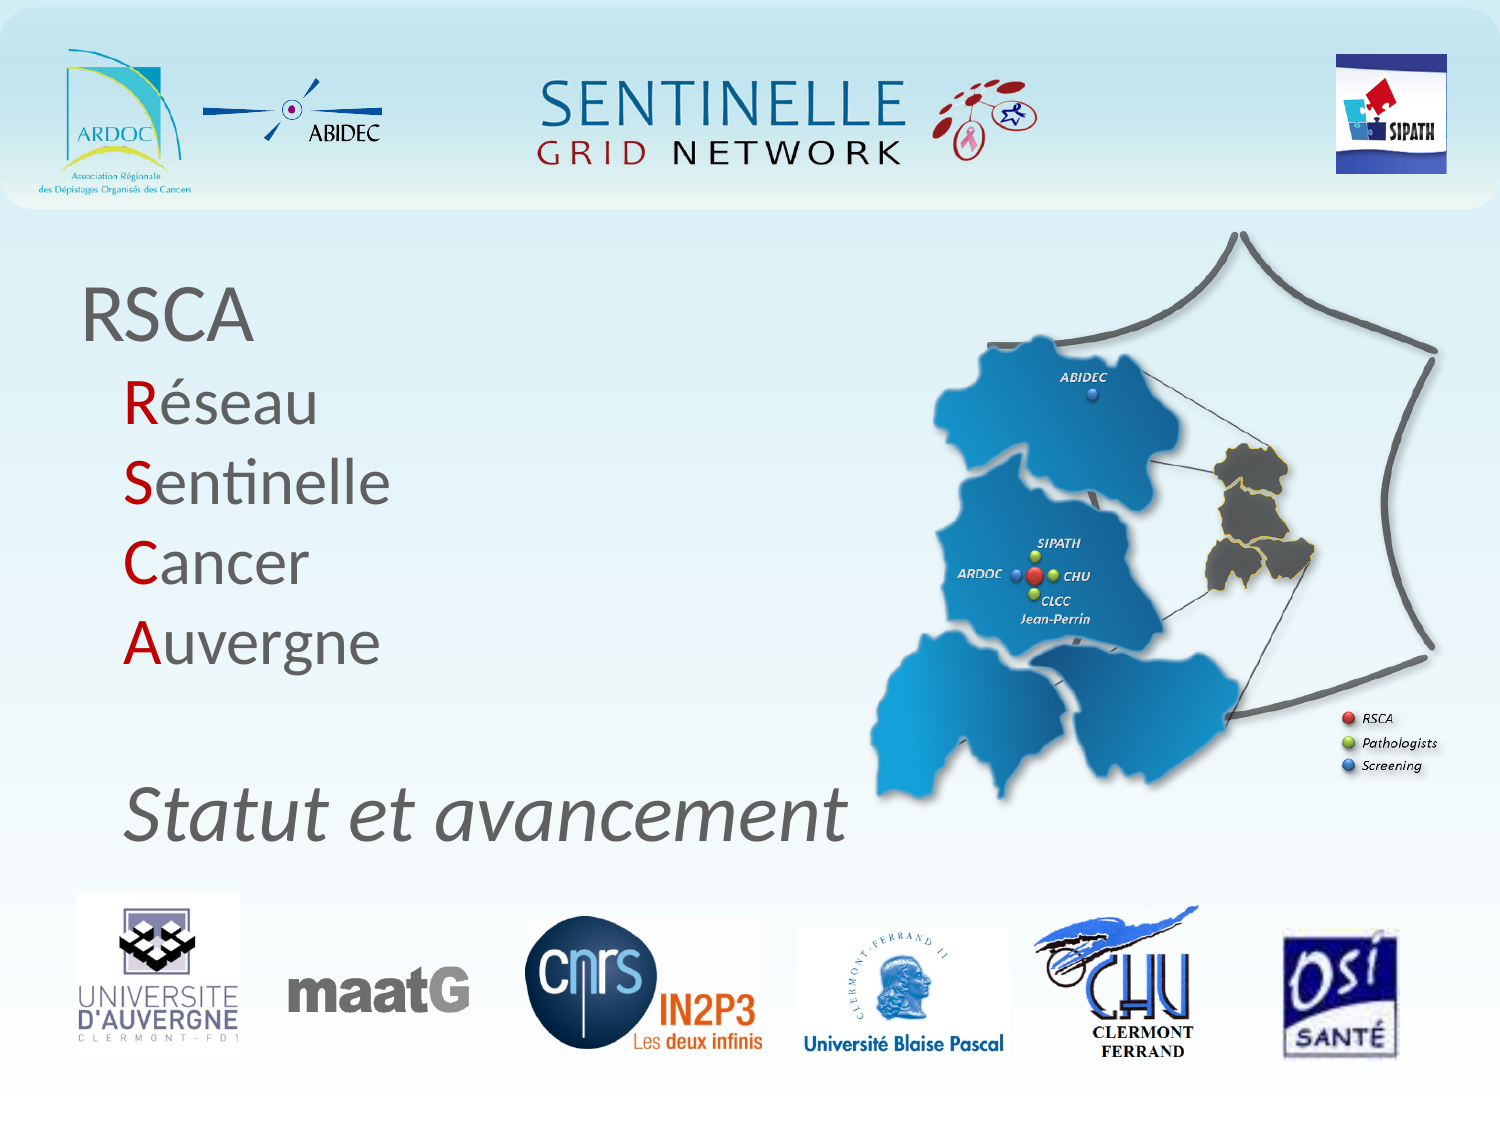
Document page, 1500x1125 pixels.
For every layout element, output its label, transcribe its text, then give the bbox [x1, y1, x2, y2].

picture [1033, 904, 1199, 1057]
picture [867, 231, 1500, 801]
title RSCA Réseau Sentinelle Cancer Auvergne Statut et avancement [65, 250, 862, 492]
picture [76, 892, 240, 1057]
picture [796, 928, 1011, 1055]
picture [29, 39, 201, 204]
picture [278, 953, 479, 1032]
picture [525, 916, 762, 1049]
picture [1282, 928, 1400, 1061]
picture [537, 77, 1038, 165]
picture [203, 77, 382, 147]
picture [1336, 54, 1448, 174]
